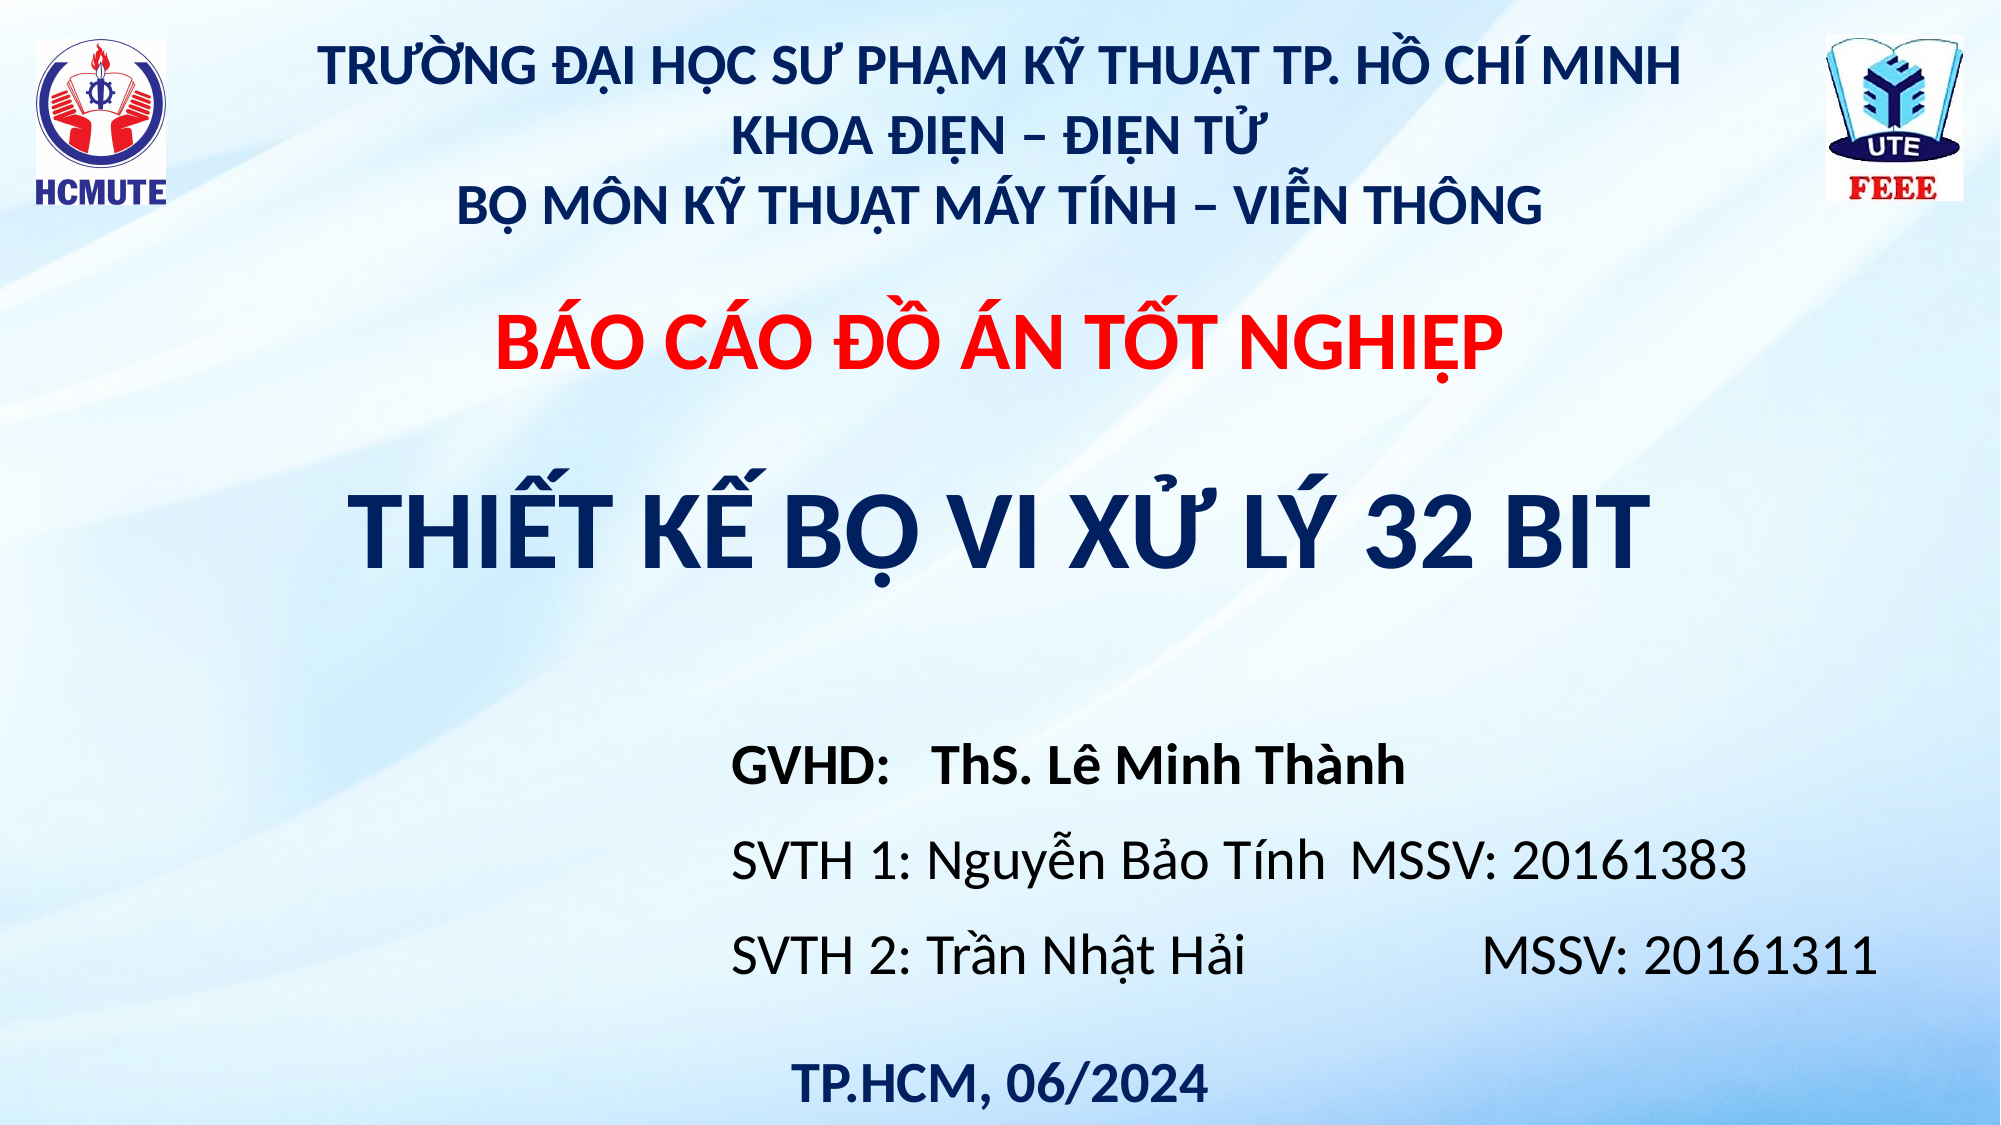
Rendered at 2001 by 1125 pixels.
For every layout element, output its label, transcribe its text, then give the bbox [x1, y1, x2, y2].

picture [1826, 35, 1964, 201]
text_box TRƯỜNG ĐẠI HỌC SƯ PHẠM KỸ THUẬT TP. HỒ CHÍ MINH KHOA ĐIỆN – ĐIỆN TỬ BỘ MÔN KỸ THUẬT MÁY TÍNH – VIỄN THÔNG [302, 18, 1698, 244]
picture [36, 39, 166, 205]
text_box BÁO CÁO ĐỒ ÁN TỐT NGHIỆP [0, 279, 2000, 394]
text_box TP.HCM, 06/2024 [776, 1037, 1224, 1122]
text_box GVHD: ThS. Lê Minh Thành SVTH 1: Nguyễn Bảo Tính MSSV: 20161383 SVTH 2: Trần Nhật Hải MSSV: 20161311 [716, 719, 1895, 994]
text_box THIẾT KẾ BỘ VI XỬ LÝ 32 BIT [0, 448, 2000, 598]
